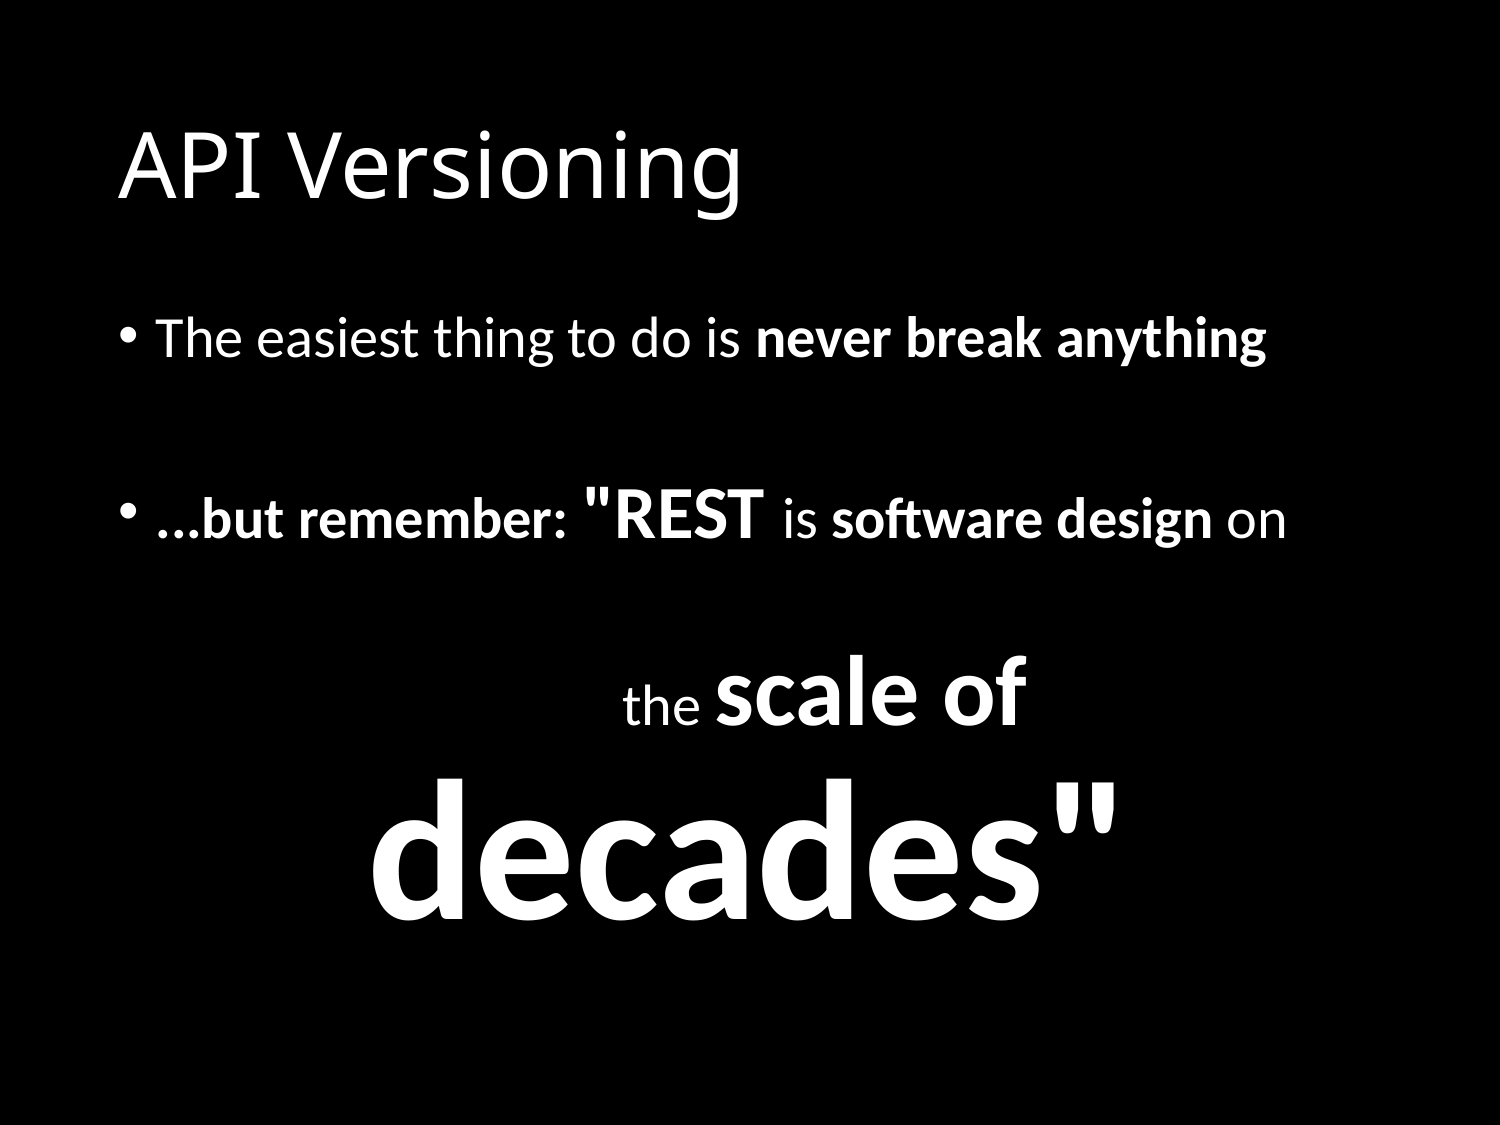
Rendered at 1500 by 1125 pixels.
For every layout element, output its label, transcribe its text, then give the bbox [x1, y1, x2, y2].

list The easiest thing to do is never break anything ...but remember: "REST is software design on the scale of decades" [103, 299, 1397, 1014]
title API Versioning [103, 59, 1397, 278]
